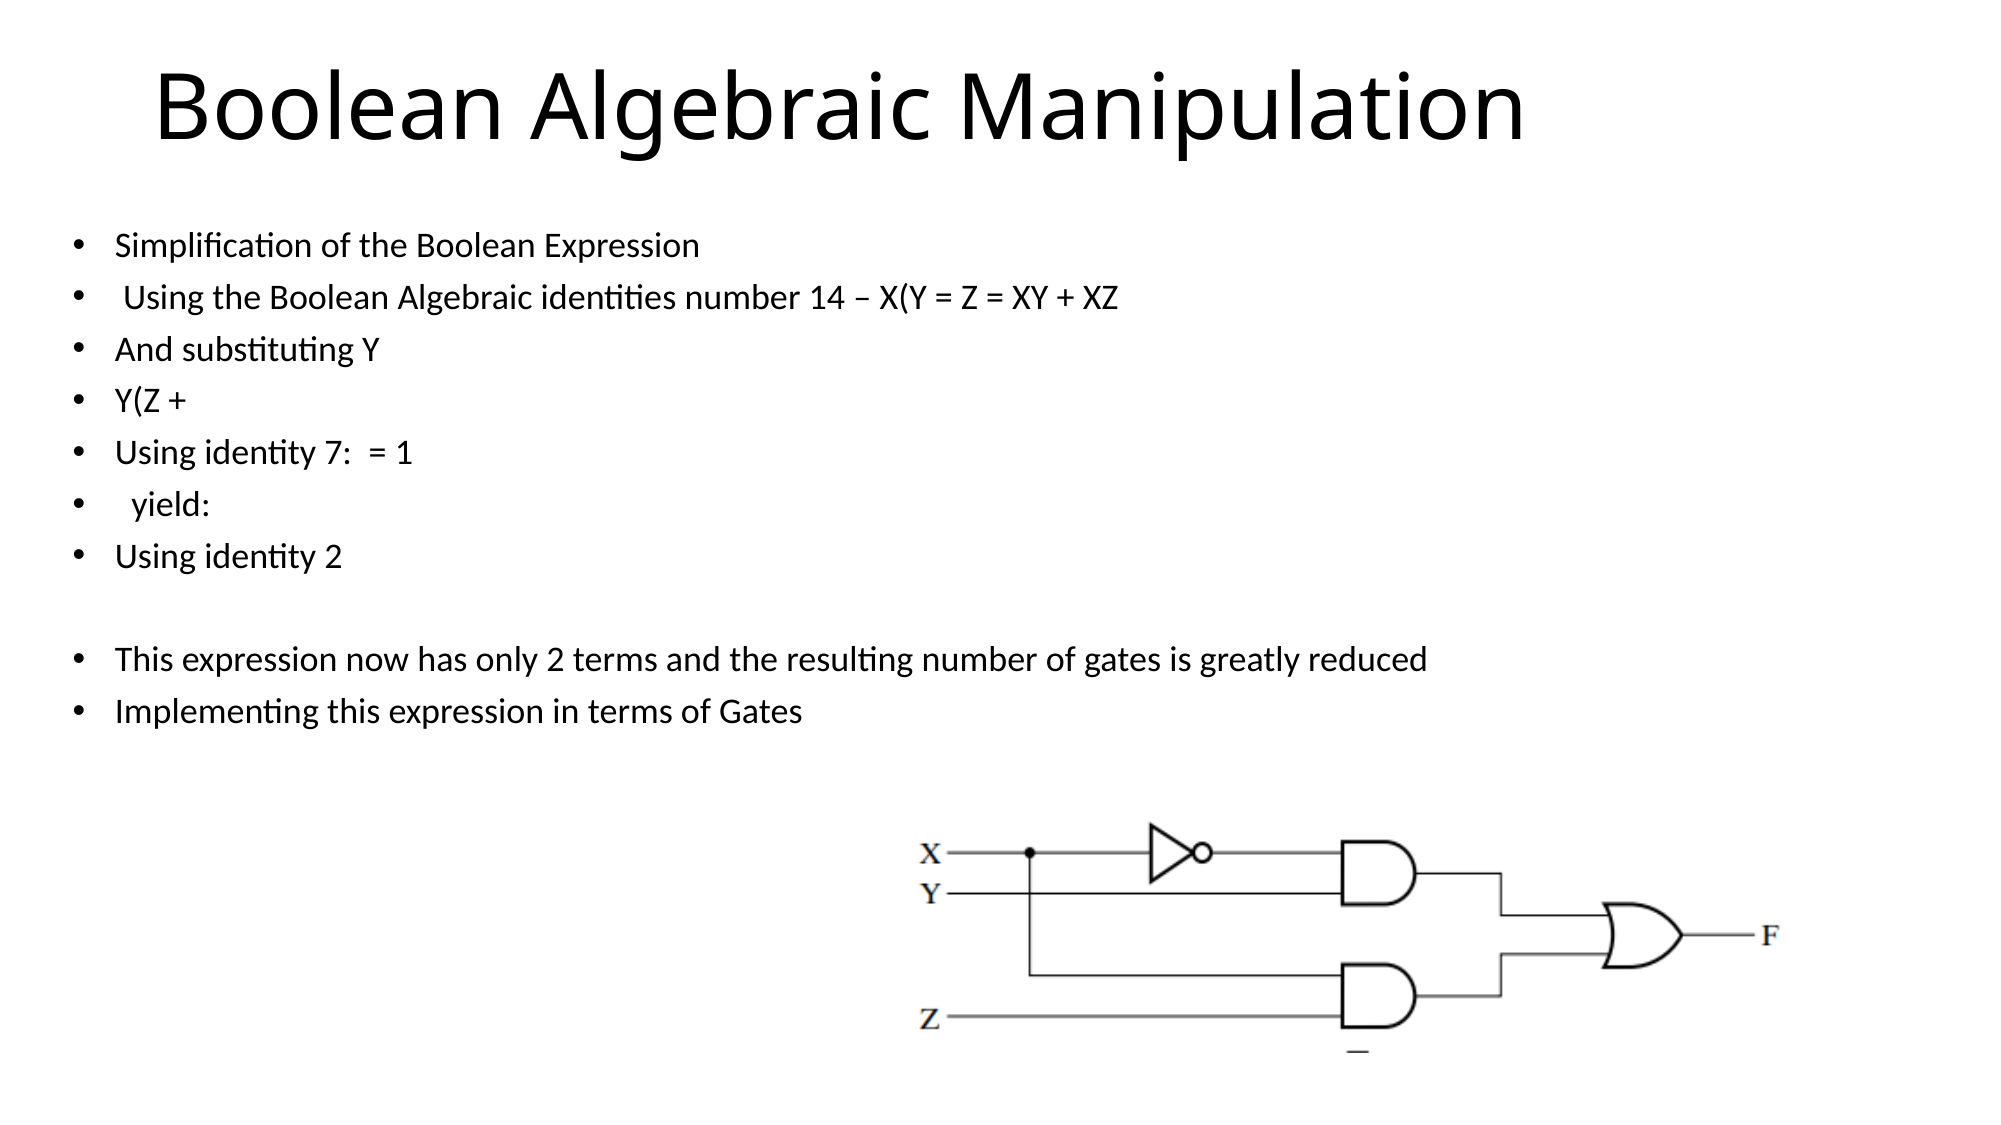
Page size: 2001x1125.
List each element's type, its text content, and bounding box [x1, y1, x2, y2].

title Boolean Algebraic Manipulation [137, 1, 1863, 219]
picture [877, 798, 1916, 1124]
